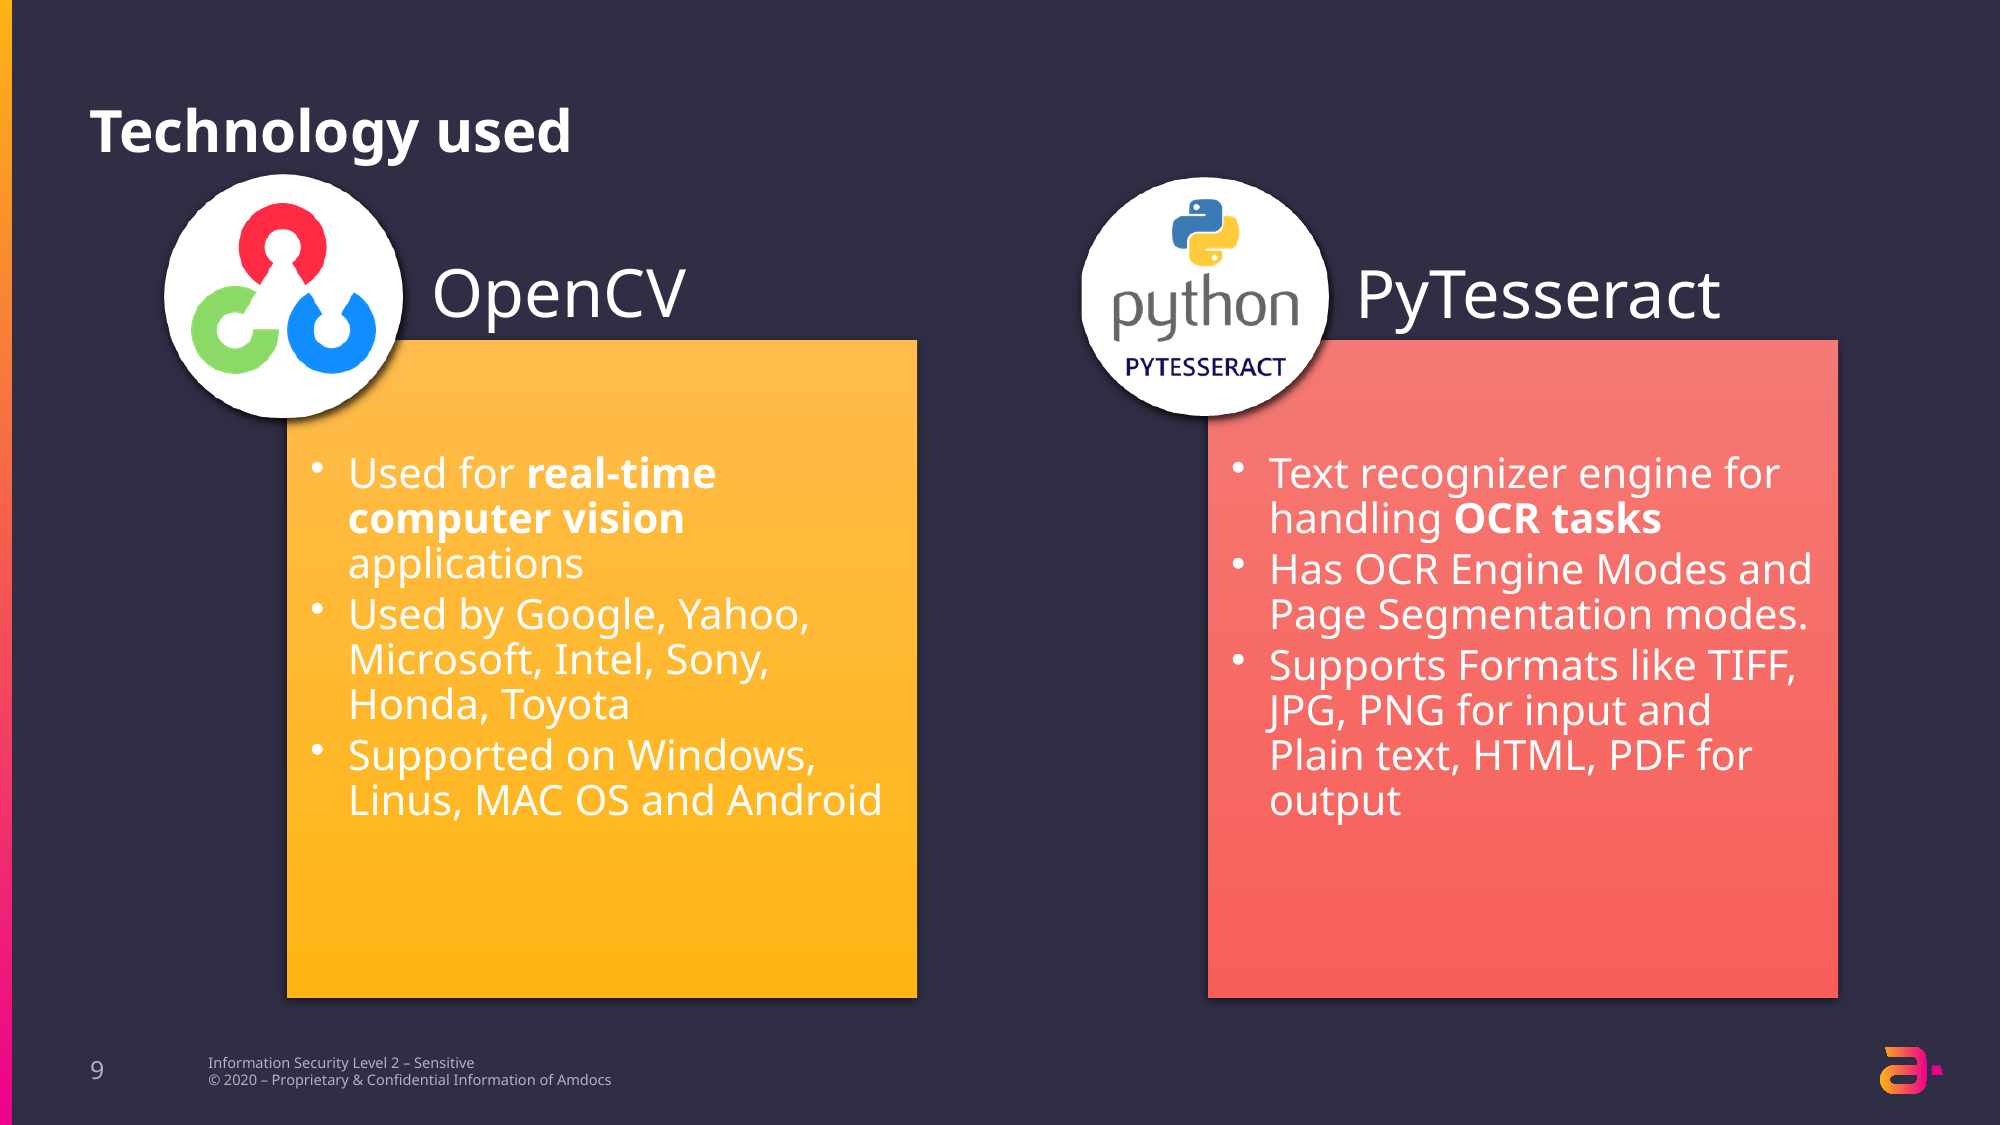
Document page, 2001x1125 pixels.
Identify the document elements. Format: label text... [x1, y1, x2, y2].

title Technology used [89, 94, 1910, 165]
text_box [150, 164, 1849, 1007]
